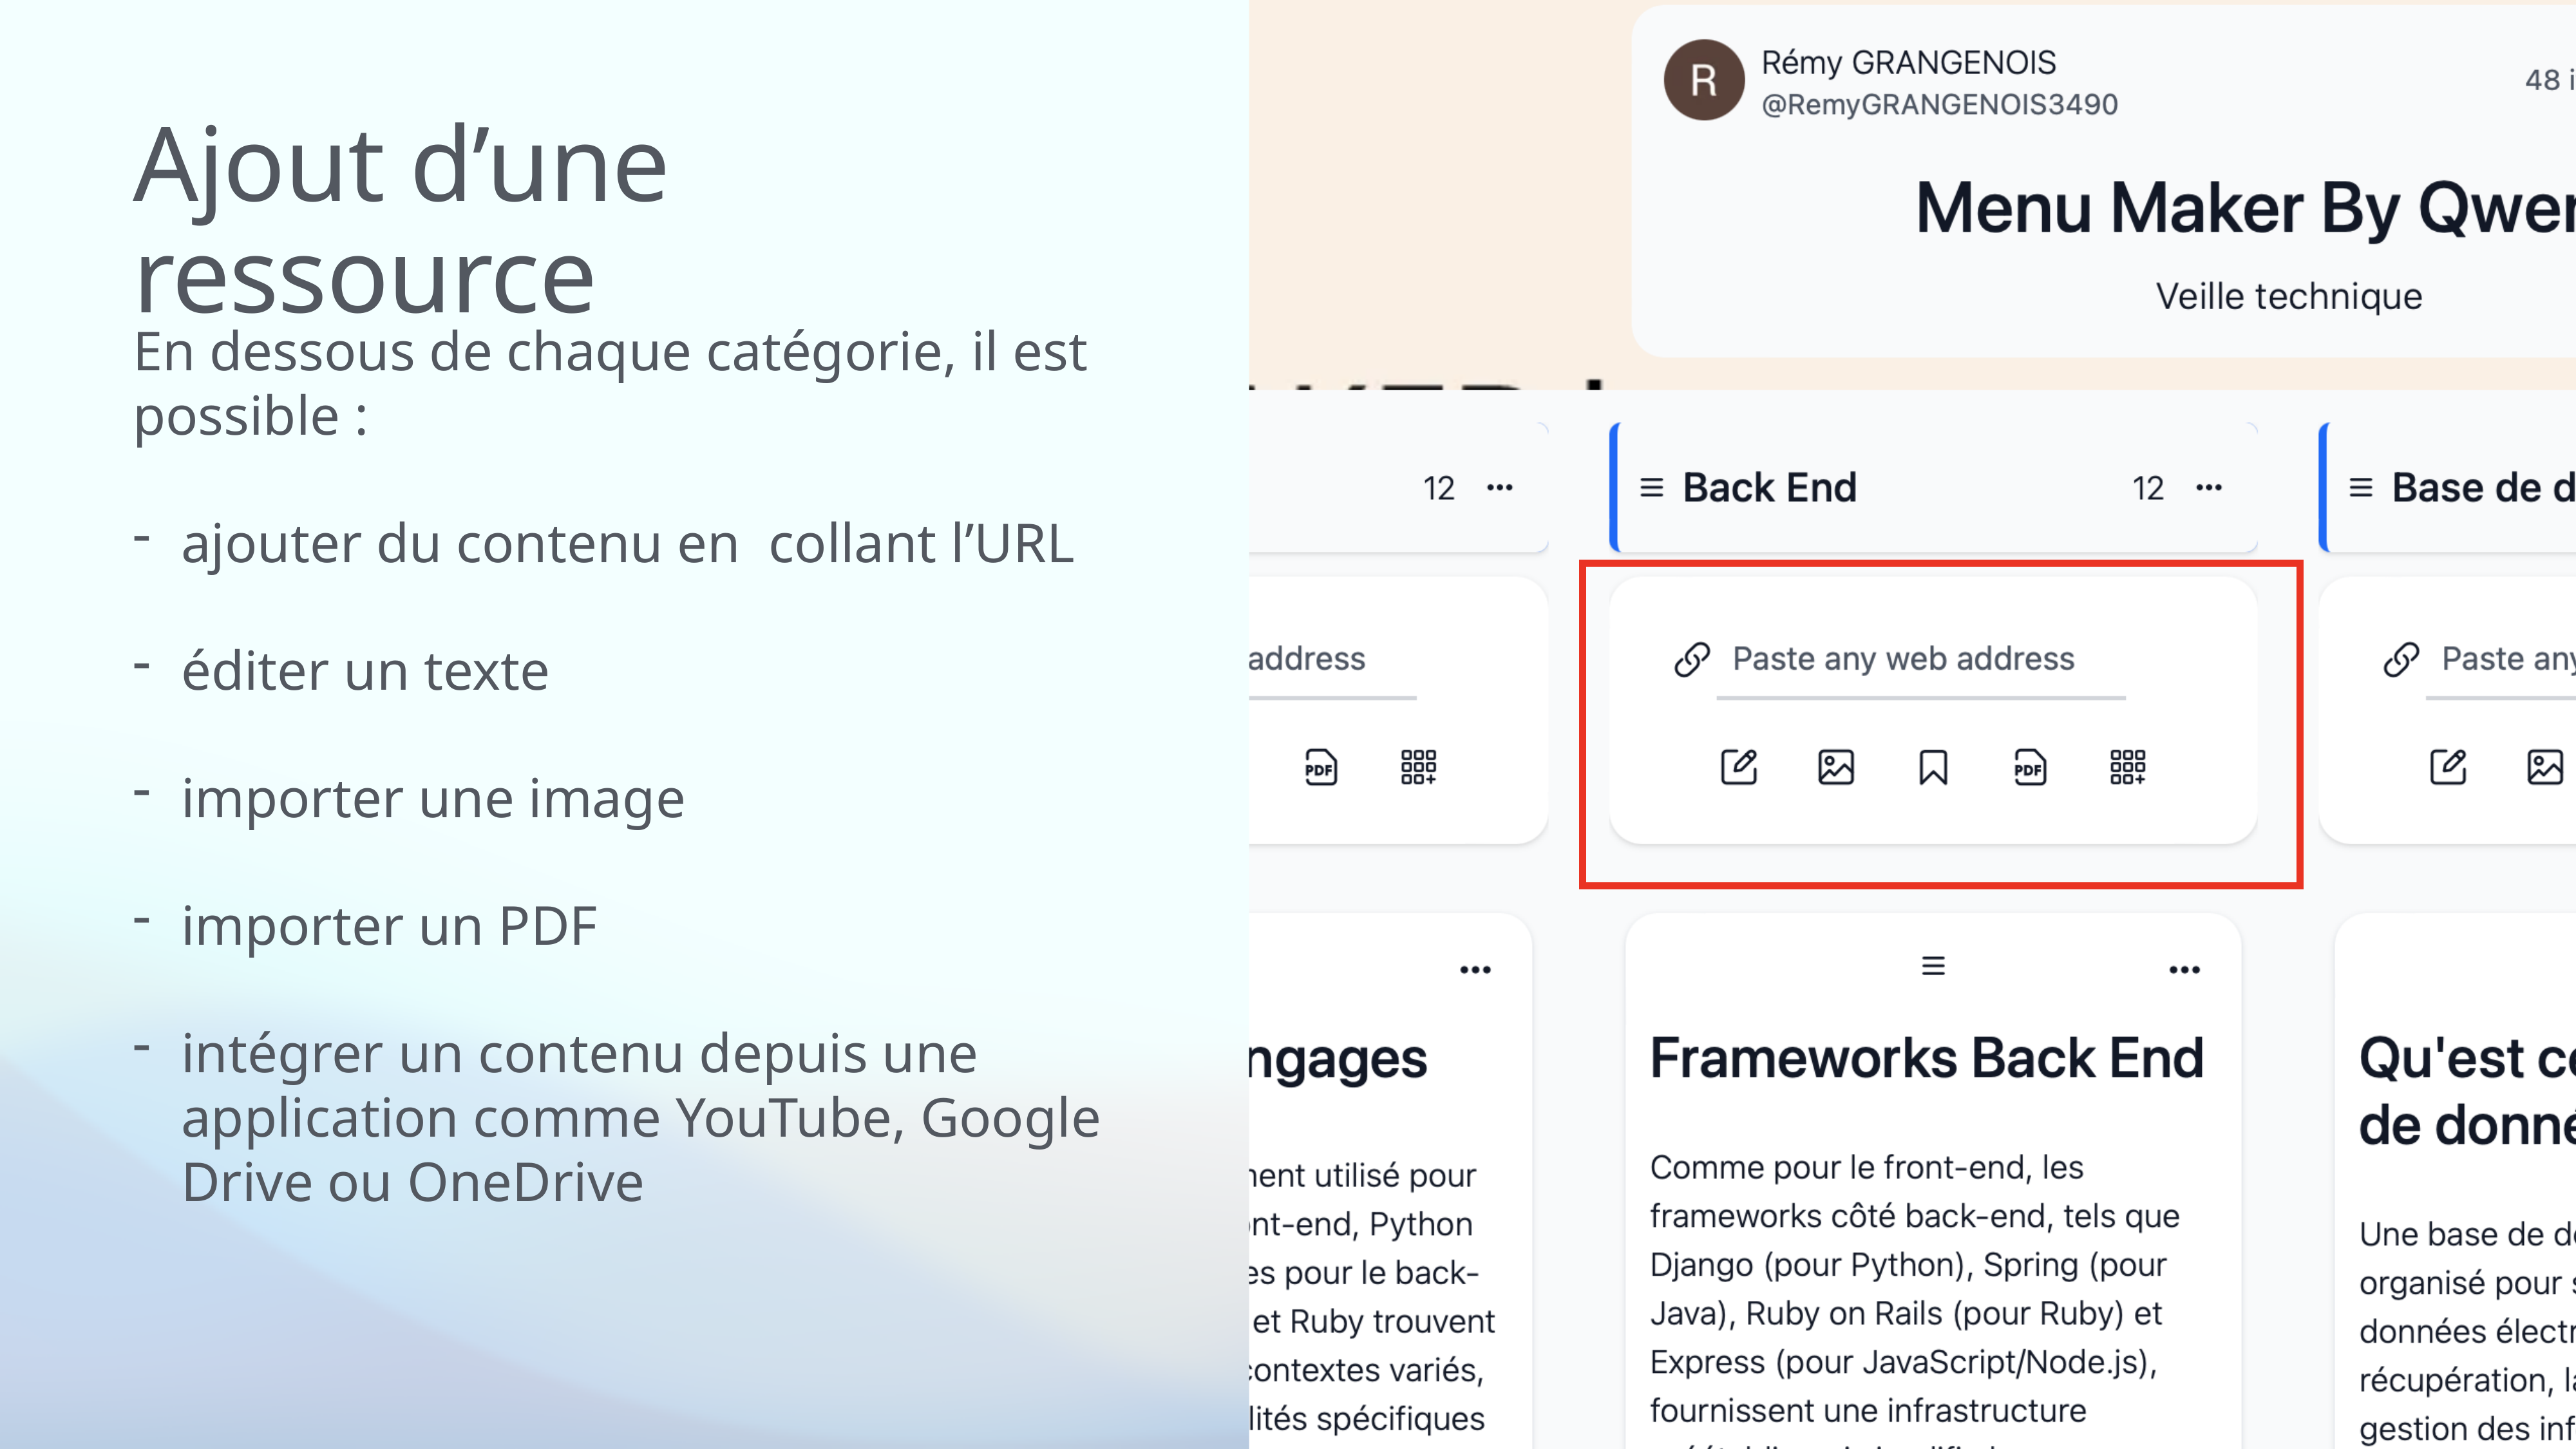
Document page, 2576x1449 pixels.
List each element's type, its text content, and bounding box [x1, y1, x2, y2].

title Ajout d’une ressource [127, 106, 1161, 285]
list En dessous de chaque catégorie, il est possible : ajouter du contenu en collant l’URL éditer un texte importer une image importer un PDF intégrer un contenu depuis une application comme YouTube, Google Drive ou OneDrive [127, 311, 1161, 1321]
picture [0, 0, 2576, 1449]
